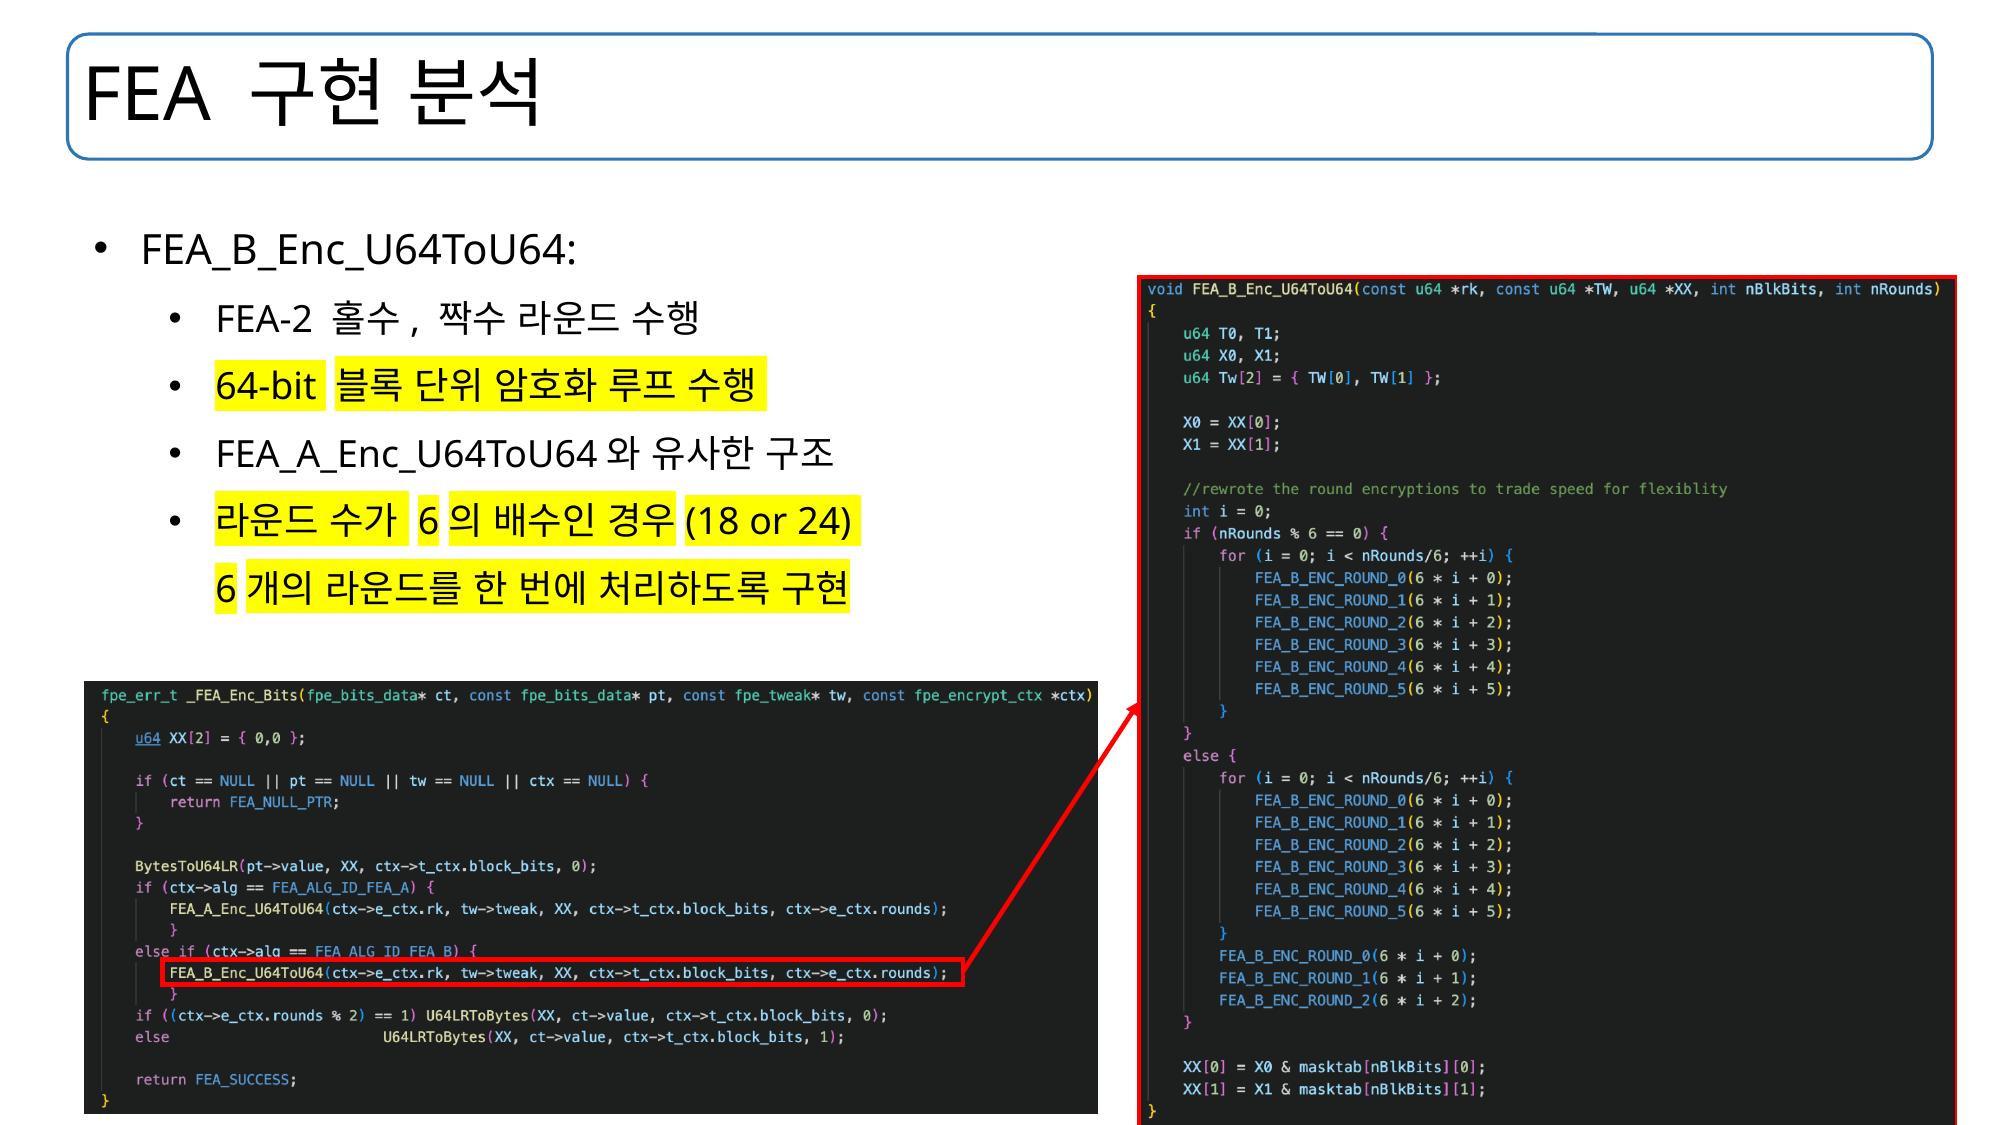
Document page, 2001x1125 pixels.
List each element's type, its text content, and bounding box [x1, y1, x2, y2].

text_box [962, 701, 1140, 972]
title FEA 구현 분석 [67, 34, 1933, 160]
text_box FEA_B_Enc_U64ToU64: FEA-2 홀수, 짝수 라운드 수행 64-bit 블록 단위 암호화 루프 수행 FEA_A_Enc_U64ToU64와 유사한 구조 라운드 수가 6의 배수인 경우(18 or 24) 6개의 라운드를 한 번에 처리하도록 구현 [78, 190, 1093, 618]
text_box [1138, 276, 1956, 1125]
picture [1141, 279, 1955, 1125]
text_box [84, 681, 1098, 1114]
